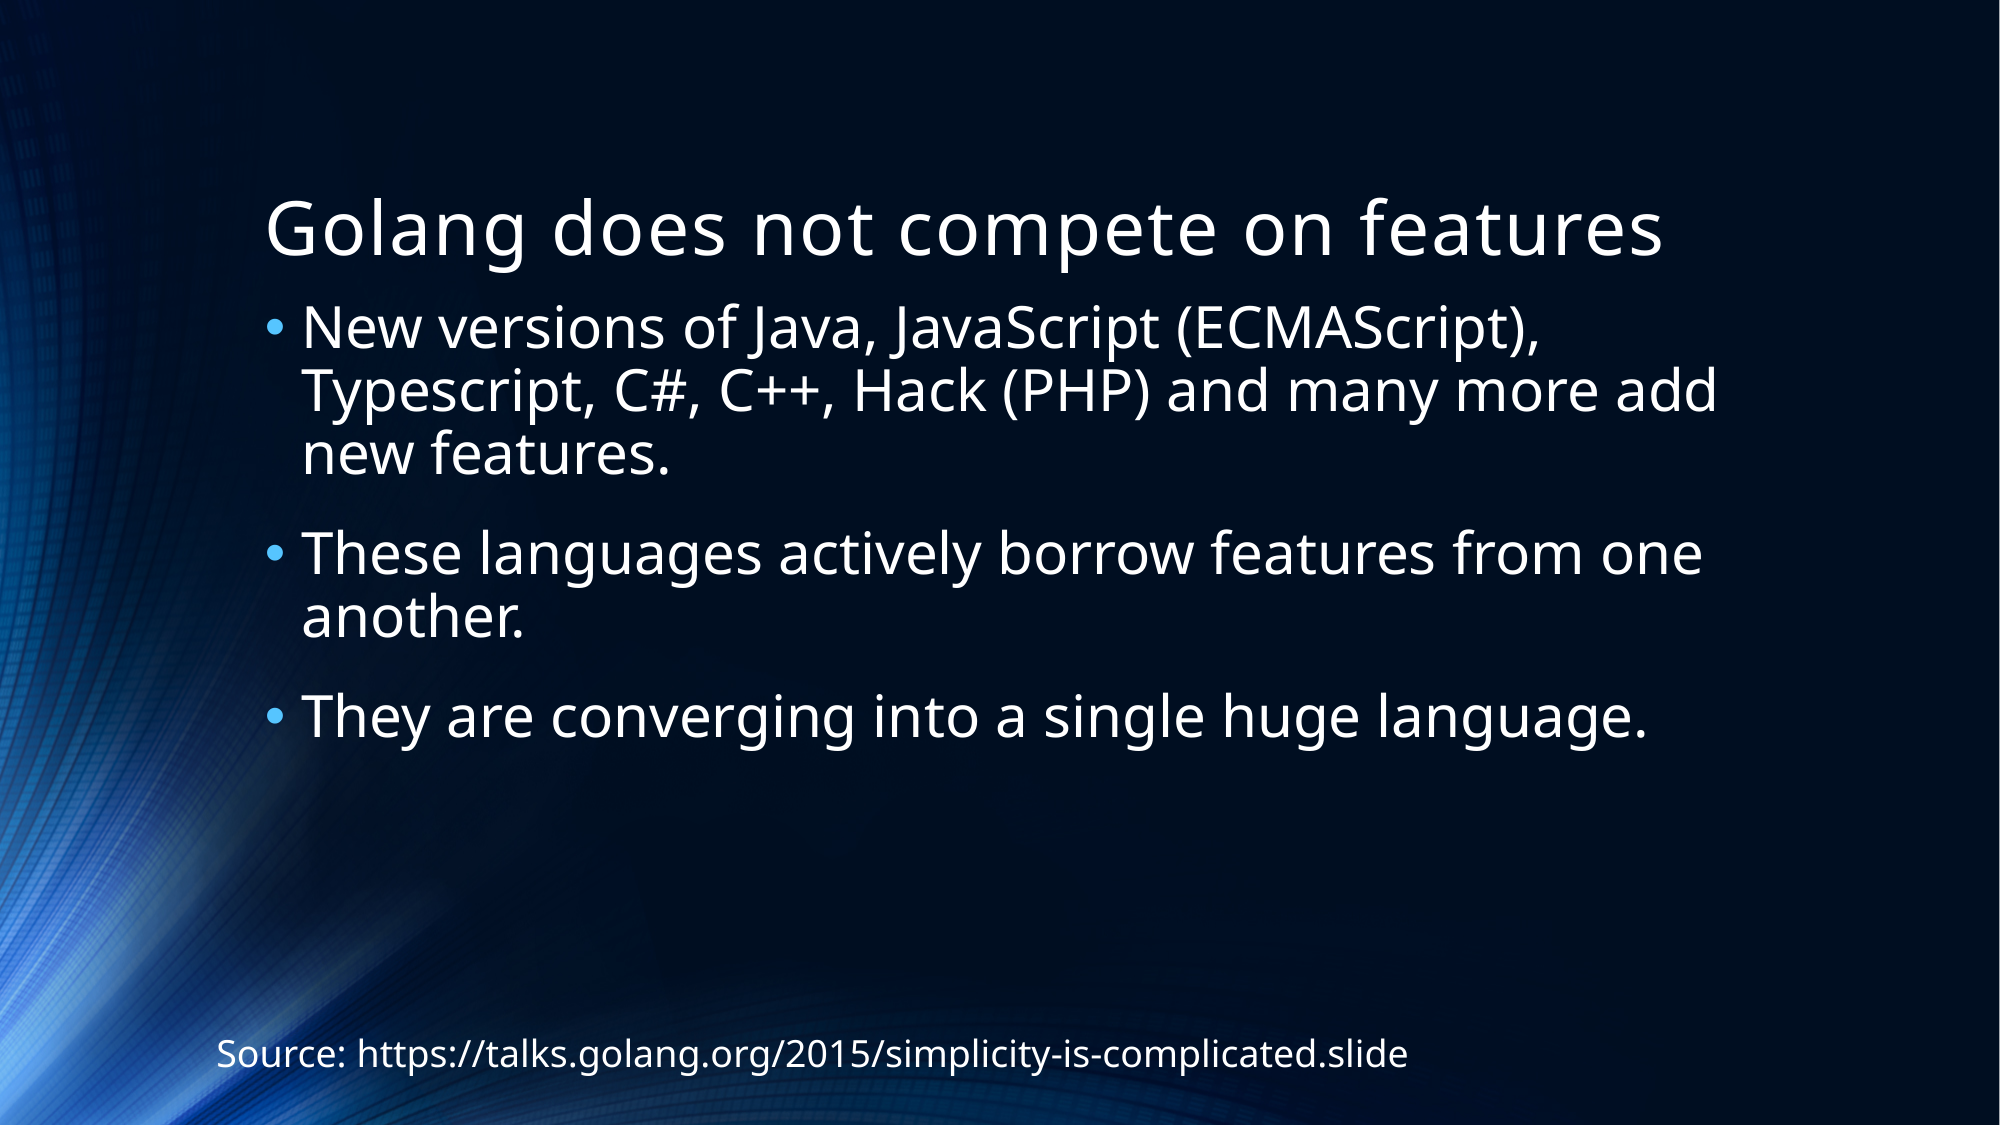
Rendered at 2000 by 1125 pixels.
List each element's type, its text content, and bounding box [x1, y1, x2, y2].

text_box Source: https://talks.golang.org/2015/simplicity-is-complicated.slide [201, 1023, 1425, 1083]
title Golang does not compete on features [249, 62, 1750, 279]
picture [0, 0, 2000, 1125]
list New versions of Java, JavaScript (ECMAScript), Typescript, C#, C++, Hack (PHP) and many more add new features. These languages actively borrow features from one another. They are converging into a single huge language. [249, 290, 1749, 988]
